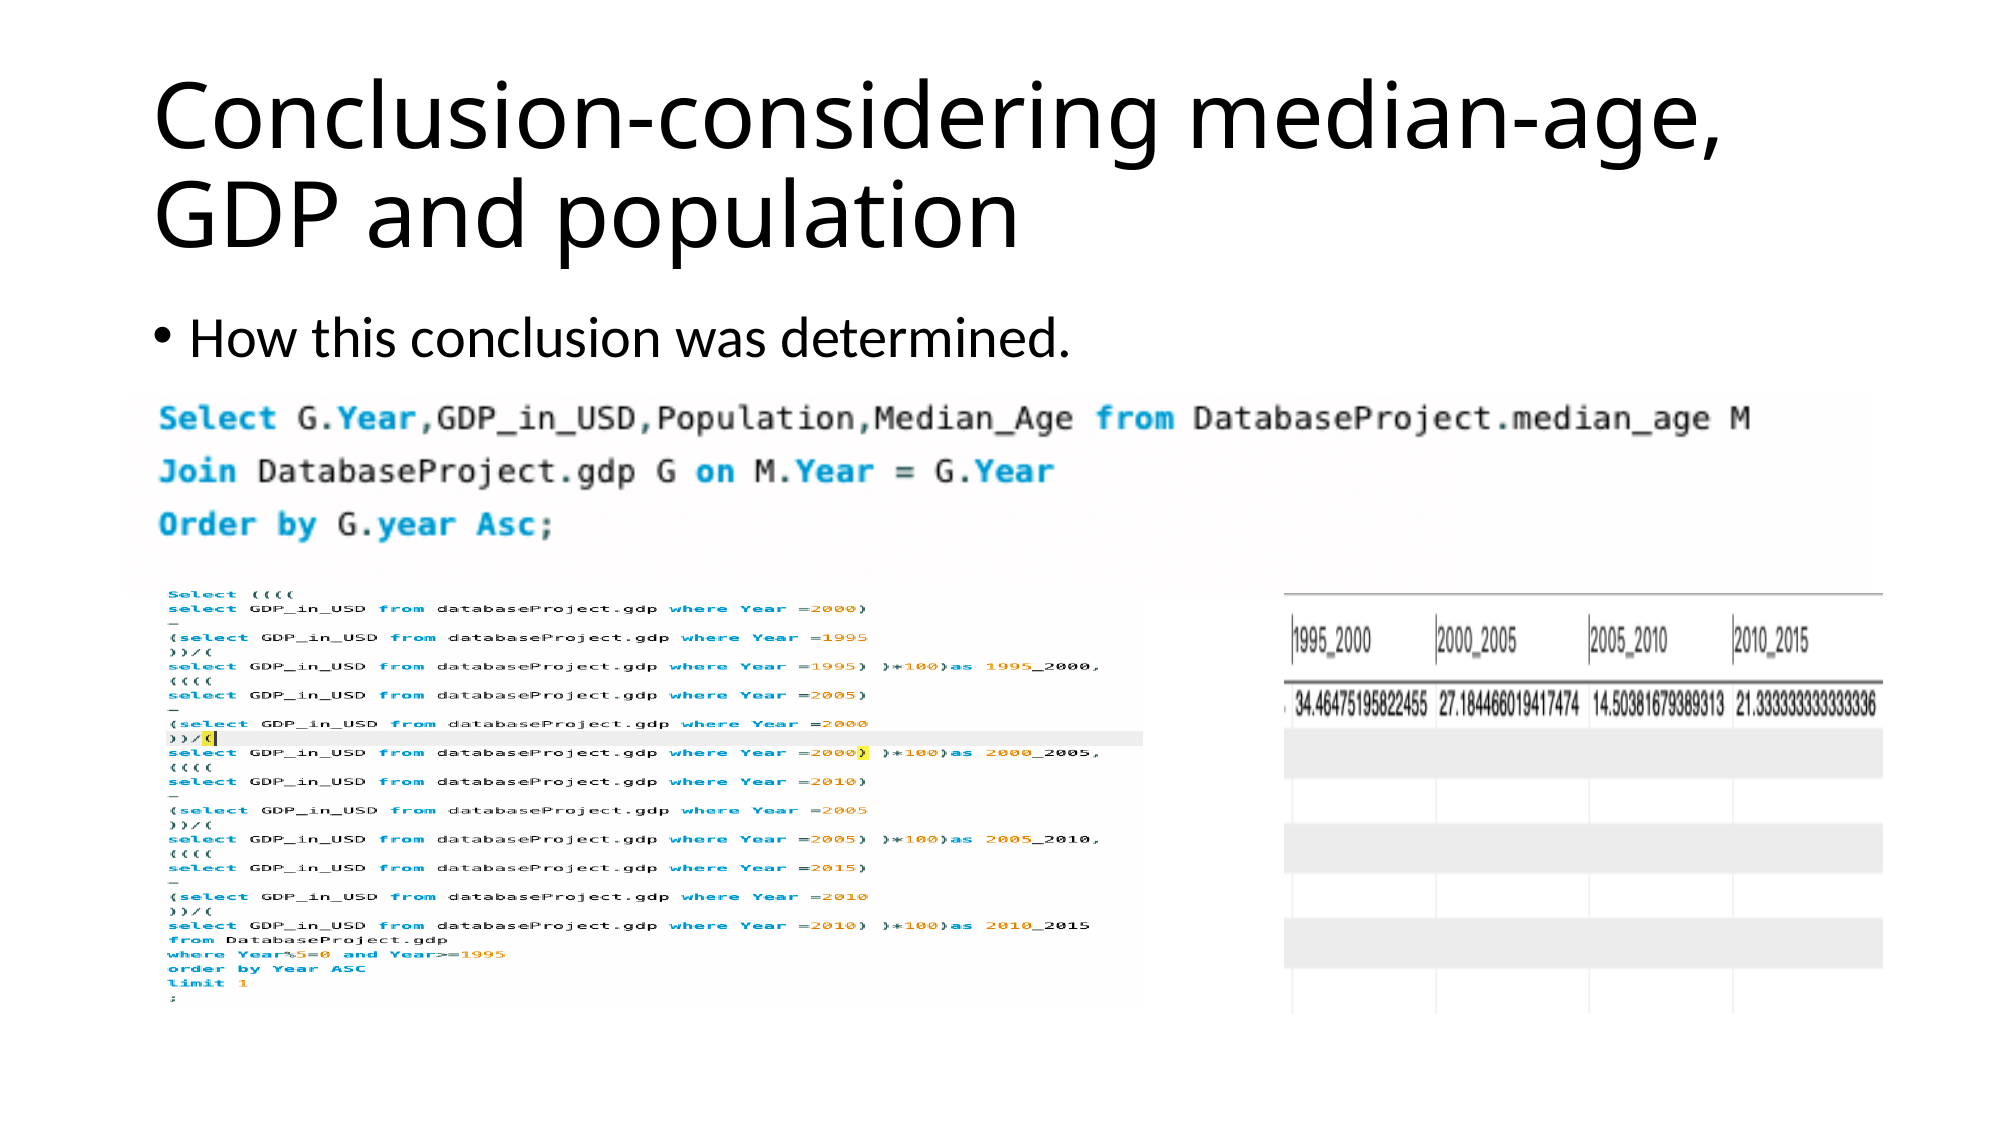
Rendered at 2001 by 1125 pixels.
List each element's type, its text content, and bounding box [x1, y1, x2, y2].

list How this conclusion was determined. [137, 594, 1284, 1014]
picture [126, 397, 1883, 1014]
list How this conclusion was determined. [137, 299, 1863, 397]
title Conclusion-considering median-age, GDP and population [137, 59, 1863, 278]
